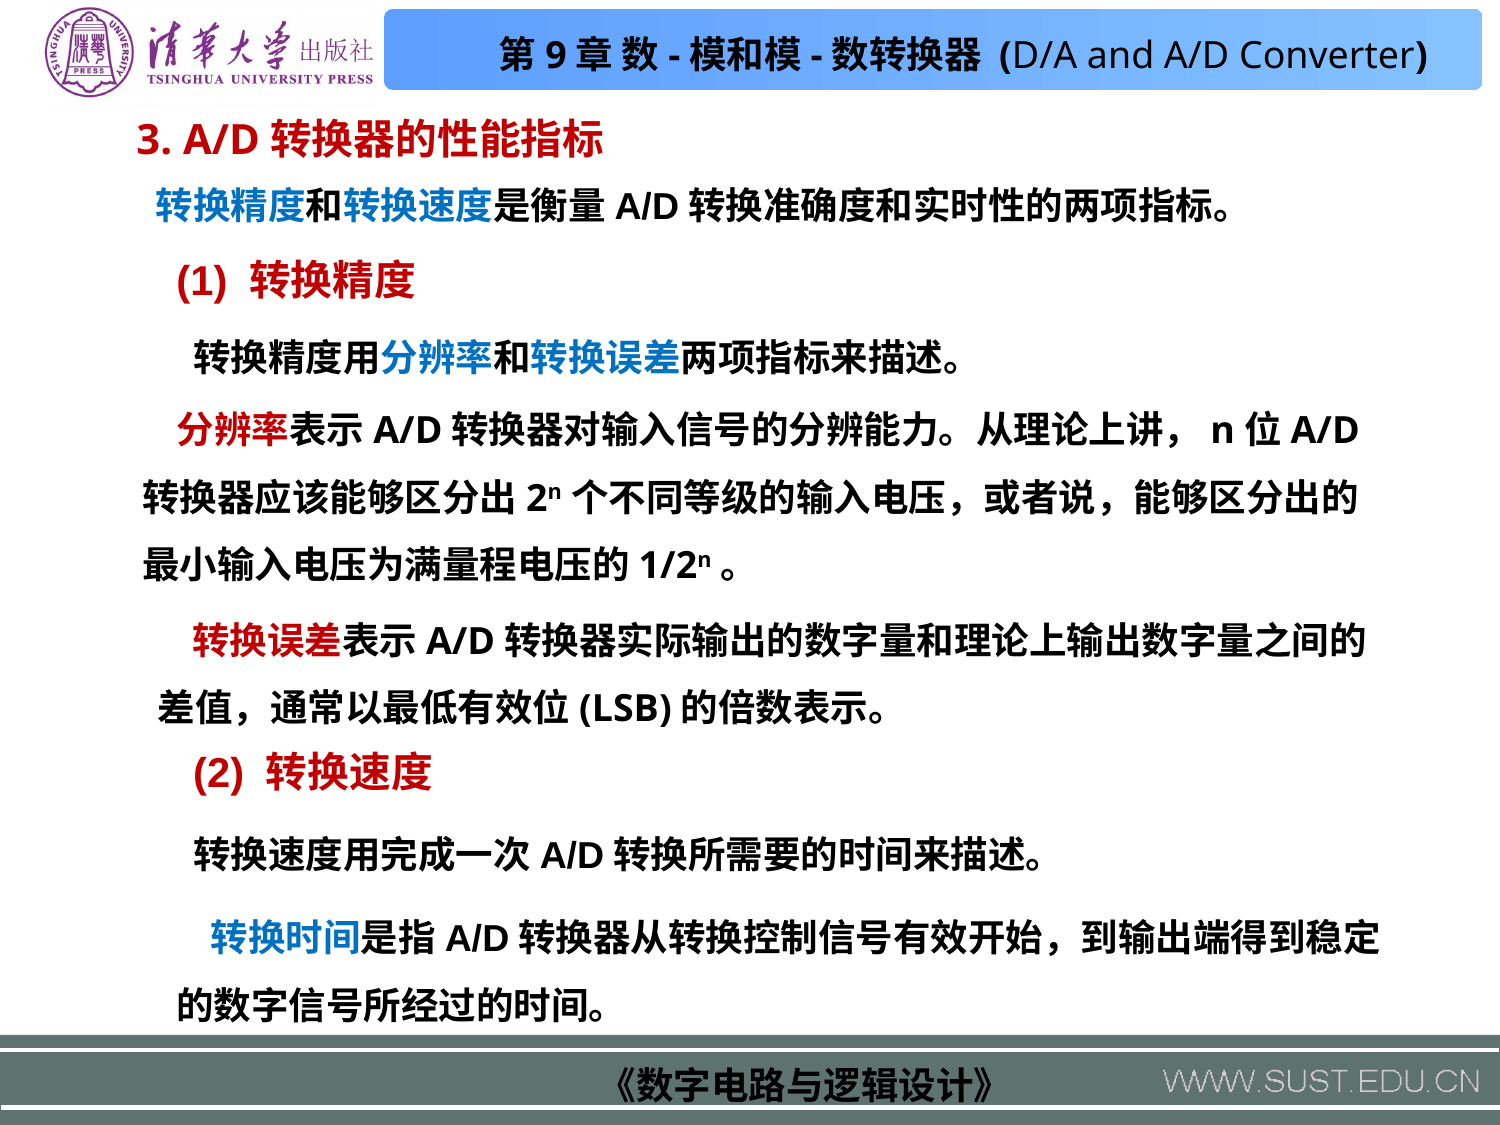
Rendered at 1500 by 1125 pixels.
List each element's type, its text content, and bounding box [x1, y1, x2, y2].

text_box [1151, 1057, 1492, 1105]
picture [41, 0, 376, 107]
text_box 转换速度用完成一次A/D转换所需要的时间来描述。 [178, 823, 1117, 884]
text_box (2) 转换速度 [178, 738, 455, 804]
text_box 分辨率表示A/D转换器对输入信号的分辨能力。从理论上讲，n位A/D转换器应该能够区分出2n个不同等级的输入电压，或者说，能够区分出的最小输入电压为满量程电压的1/2n。 [127, 376, 1405, 594]
text_box 转换精度和转换速度是衡量A/D转换准确度和实时性的两项指标。 [140, 174, 1237, 235]
text_box 3. A/D转换器的性能指标 [121, 105, 620, 171]
text_box (1) 转换精度 [161, 246, 438, 312]
text_box 转换误差表示A/D转换器实际输出的数字量和理论上输出数字量之间的差值，通常以最低有效位(LSB)的倍数表示。 [142, 586, 1405, 737]
text_box 转换精度用分辨率和转换误差两项指标来描述。 [178, 326, 999, 376]
text_box 转换时间是指A/D转换器从转换控制信号有效开始，到输出端得到稳定的数字信号所经过的时间。 [161, 884, 1428, 1034]
